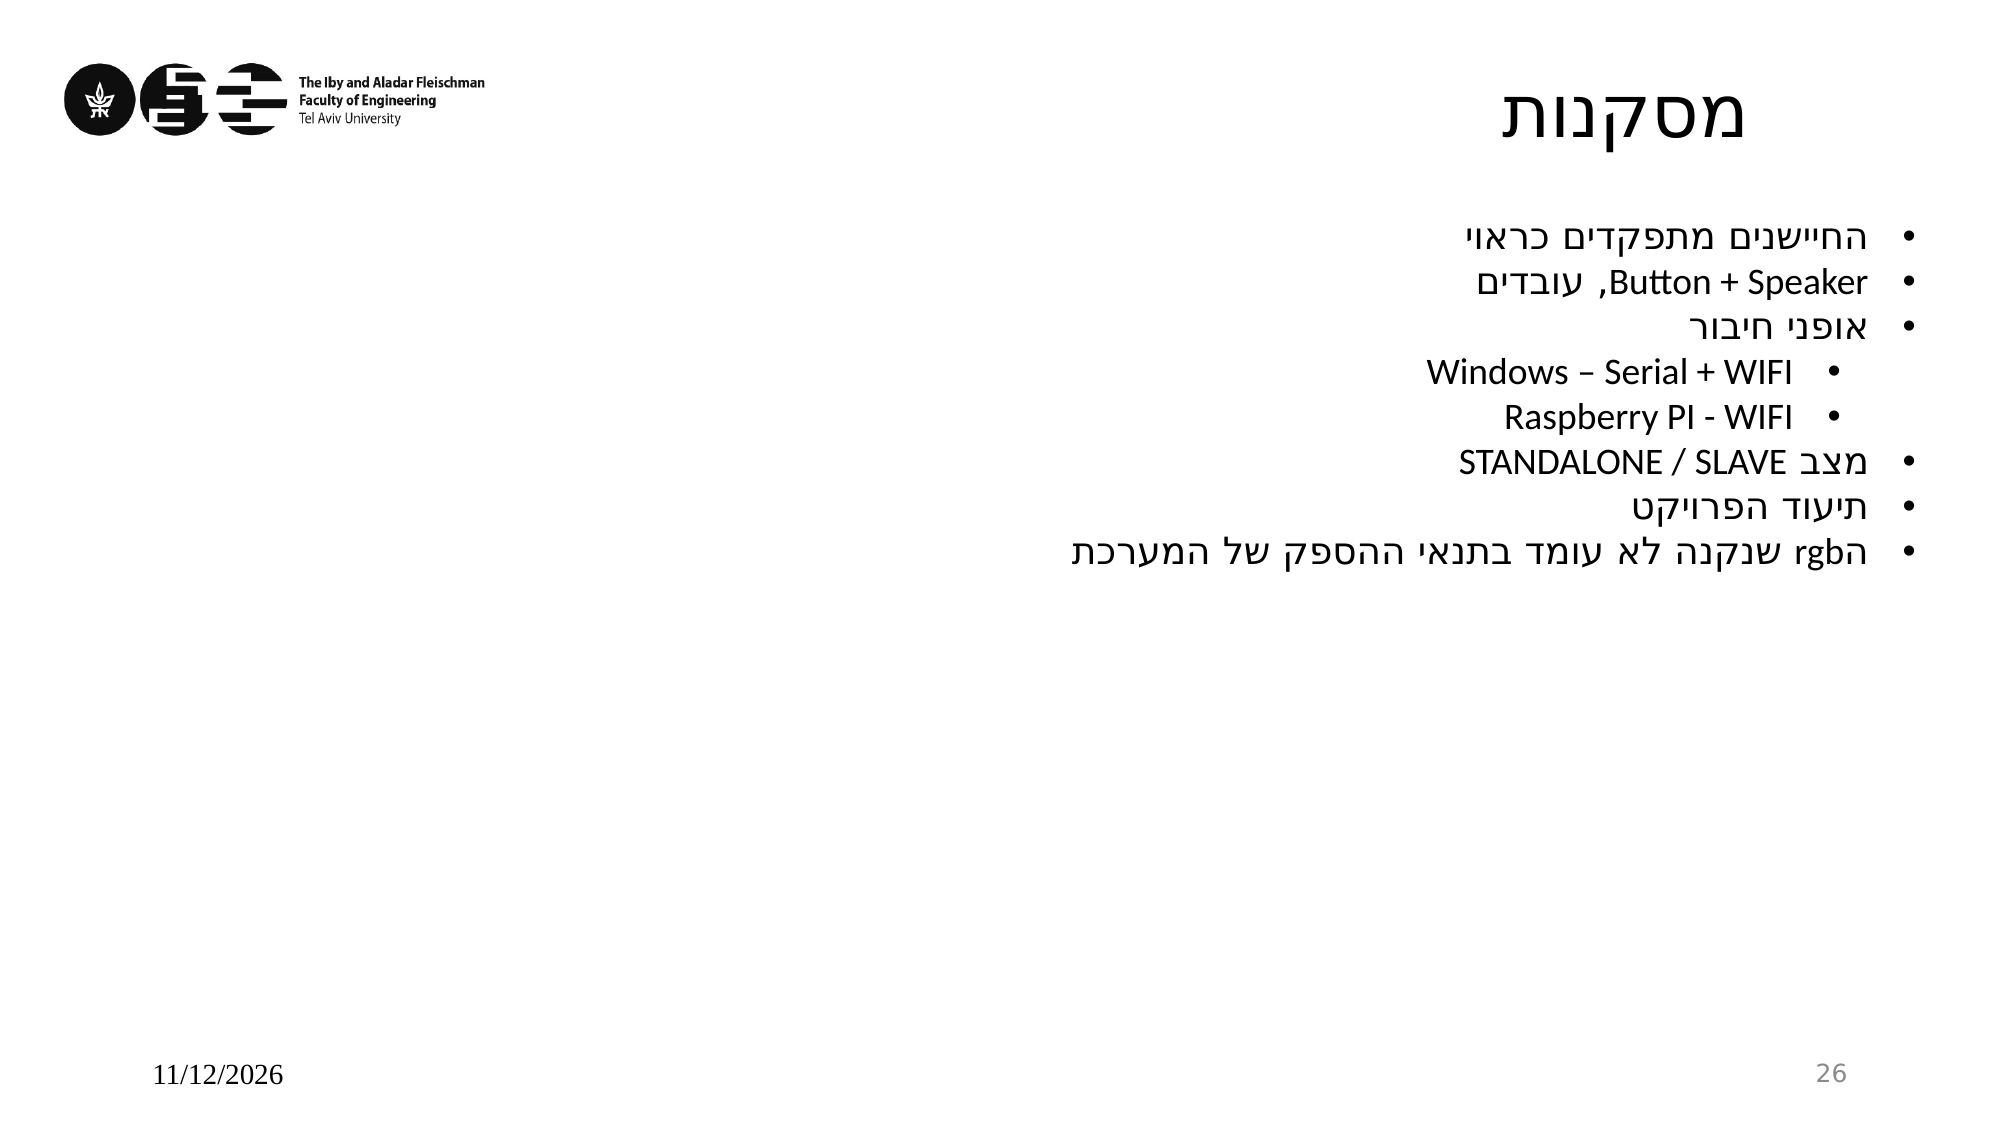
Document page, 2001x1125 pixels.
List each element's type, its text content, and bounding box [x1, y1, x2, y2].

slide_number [137, 1042, 588, 1103]
text_box החיישנים מתפקדים כראוי Button + Speaker, עובדים אופני חיבור Windows – Serial + WIFI Raspberry PI - WIFI מצב STANDALONE / SLAVE תיעוד הפרויקט הrgb שנקנה לא עומד בתנאי ההספק של המערכת [1056, 205, 1931, 580]
title מסקנות [664, 66, 1765, 161]
slide_number 26 [1412, 1042, 1863, 1103]
picture [43, 44, 524, 155]
